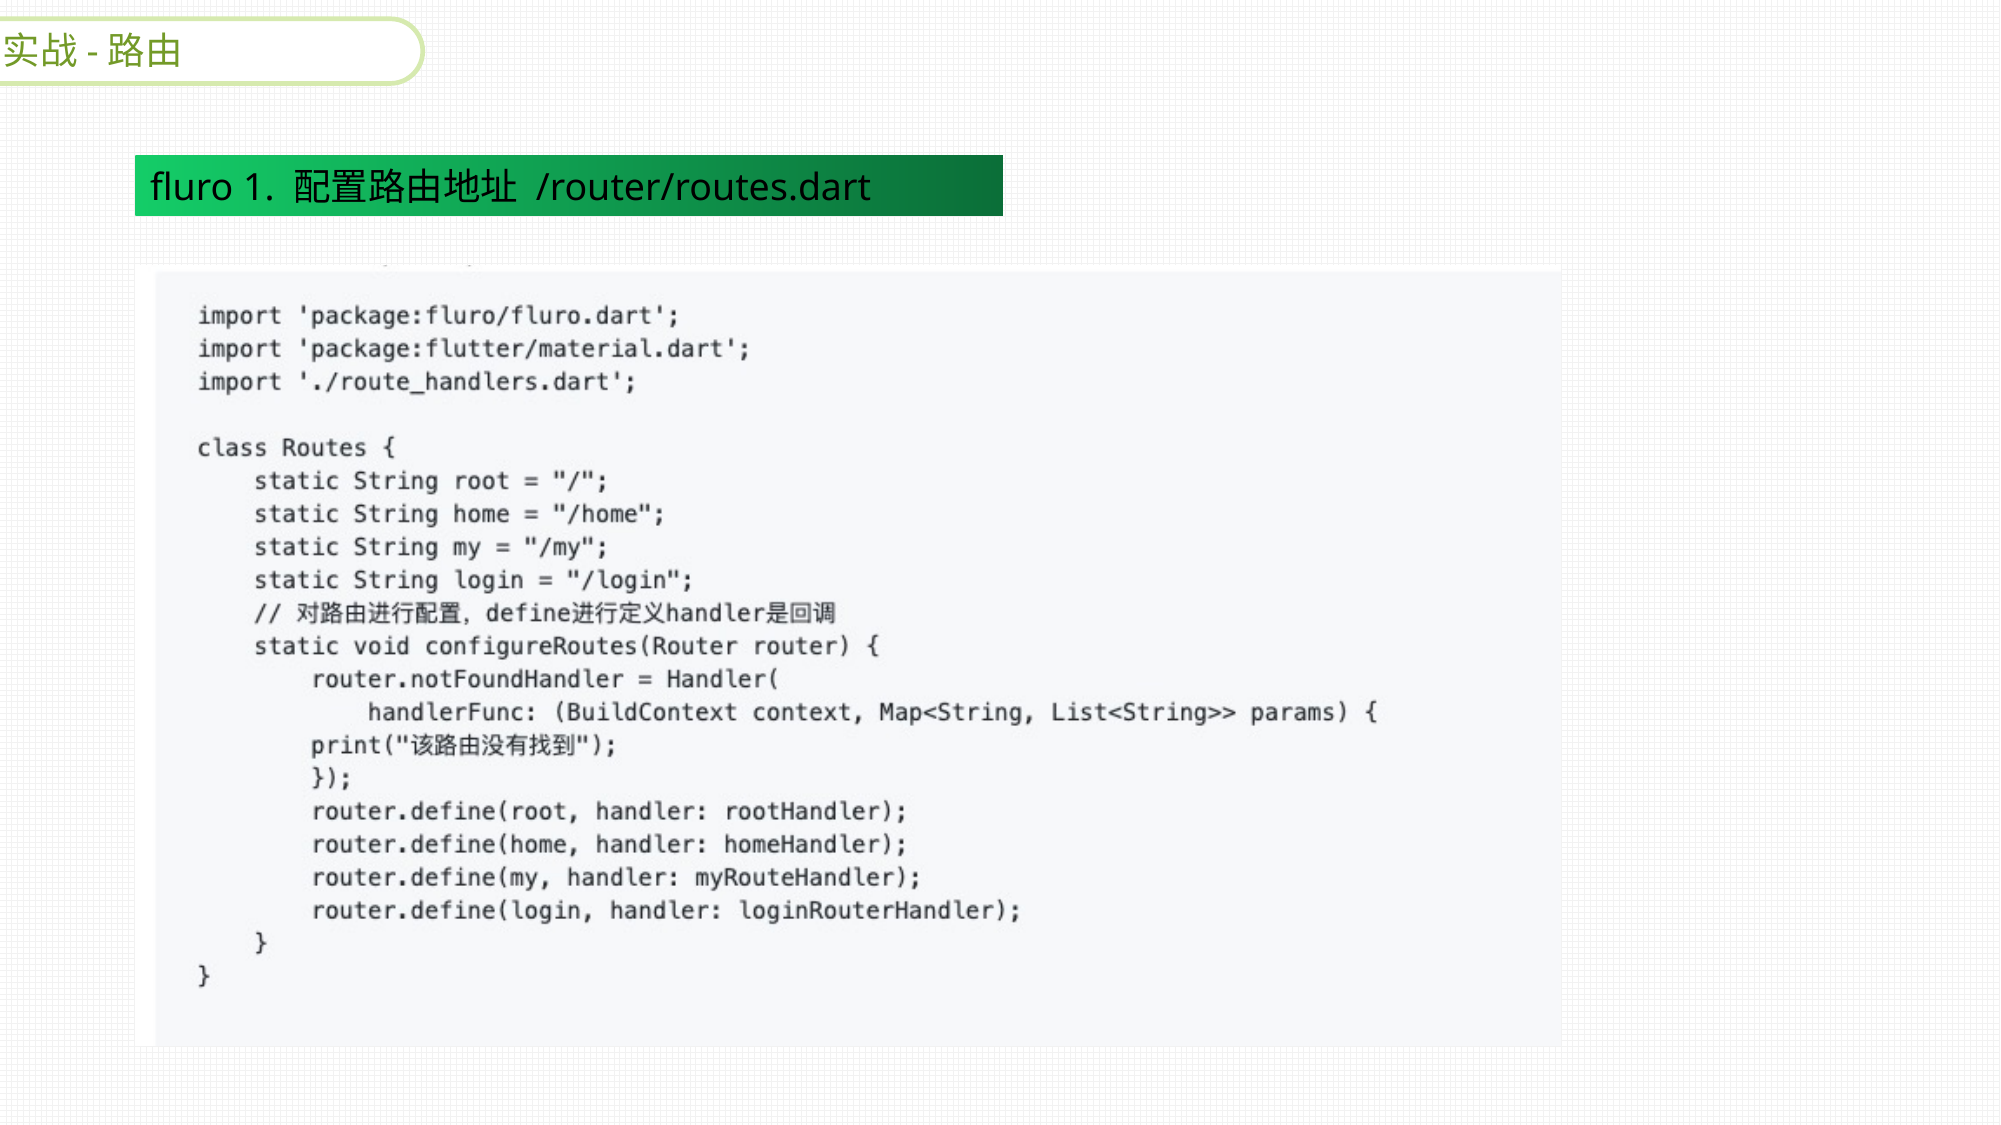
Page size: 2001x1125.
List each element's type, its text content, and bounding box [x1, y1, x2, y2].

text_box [0, 18, 447, 84]
text_box fluro 1. 配置路由地址 /router/routes.dart [135, 155, 1003, 216]
picture [135, 265, 1561, 1046]
